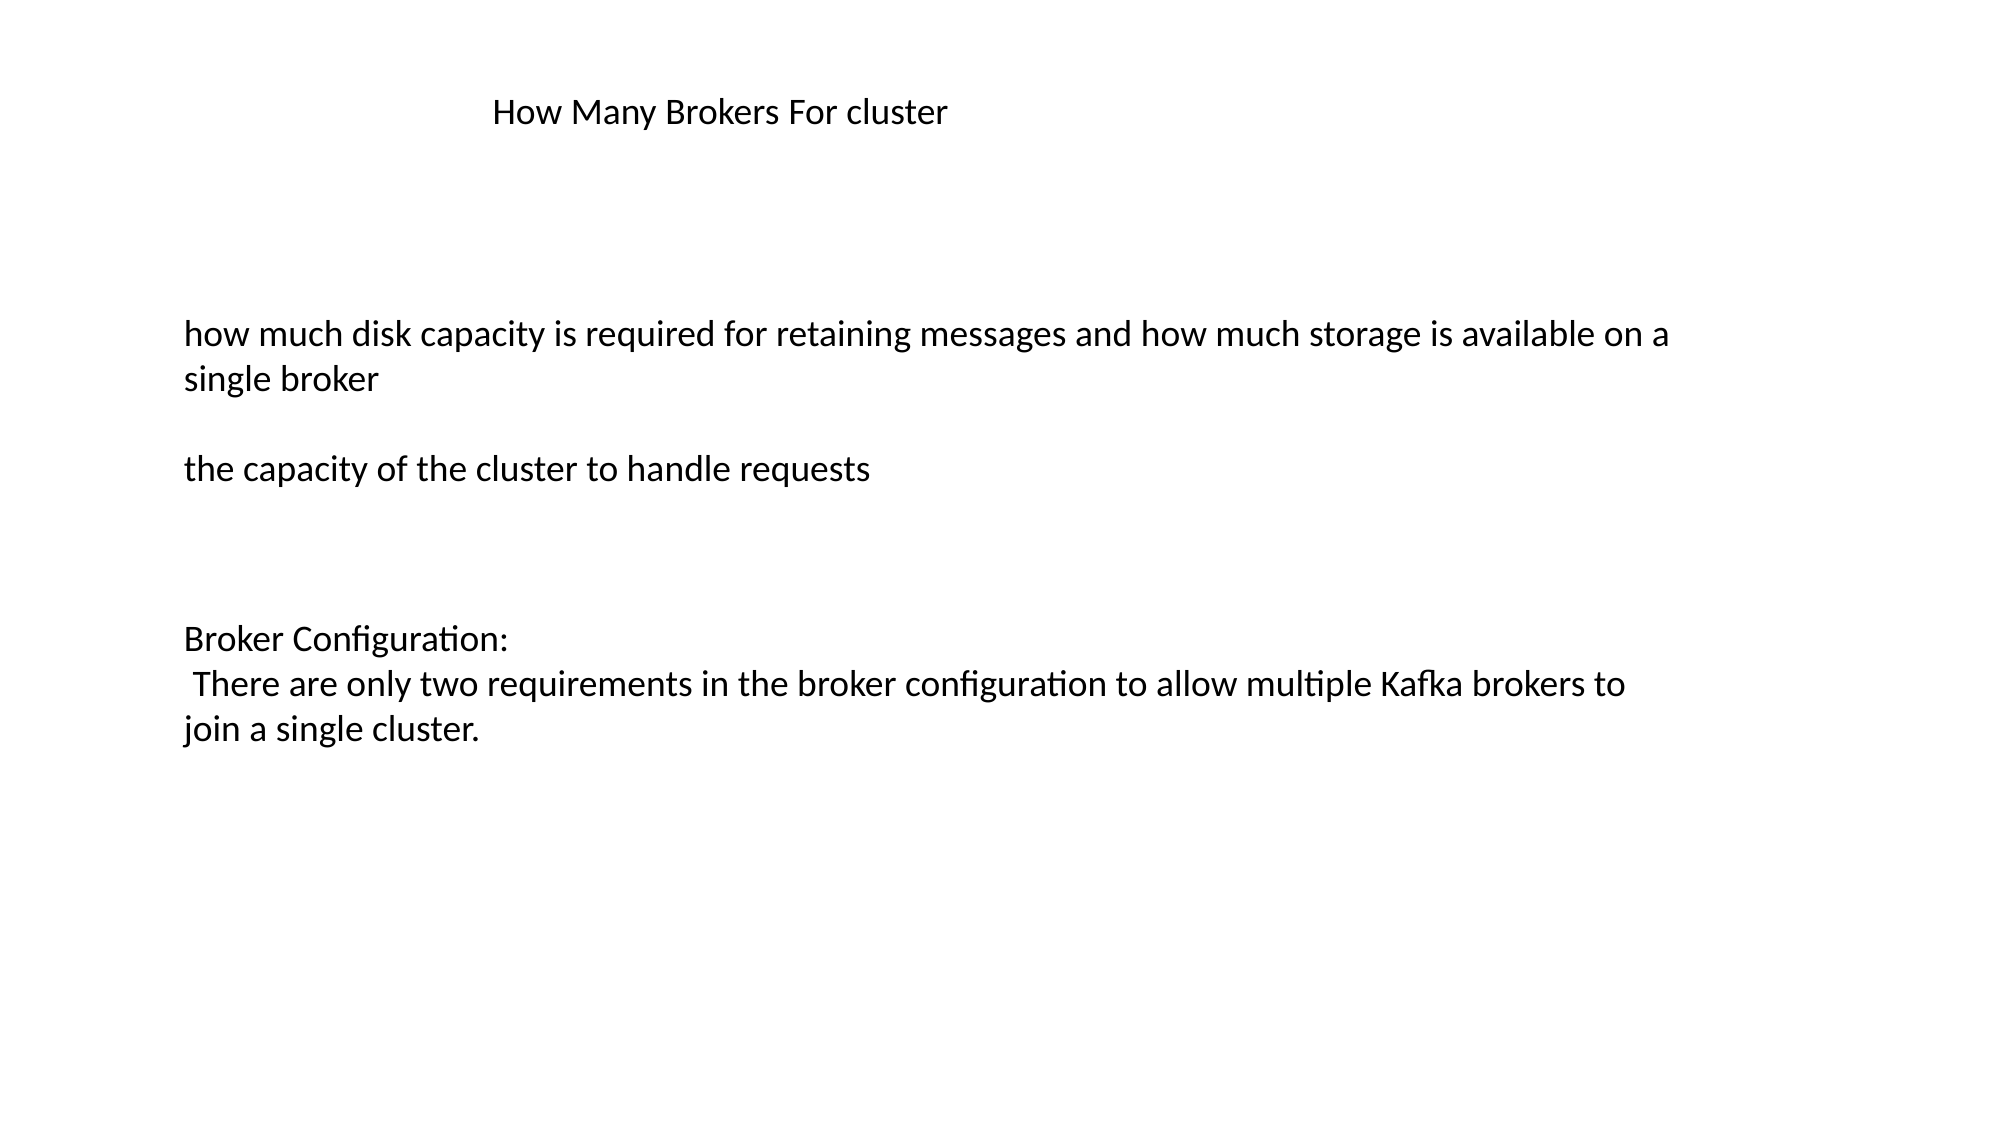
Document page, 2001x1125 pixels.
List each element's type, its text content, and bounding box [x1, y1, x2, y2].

text_box How Many Brokers For cluster [477, 79, 1596, 140]
text_box how much disk capacity is required for retaining messages and how much storage is available on a single broker the capacity of the cluster to handle requests [169, 301, 1728, 497]
text_box Broker Configuration: There are only two requirements in the broker configuration to allow multiple Kafka brokers to join a single cluster. [169, 606, 1695, 757]
